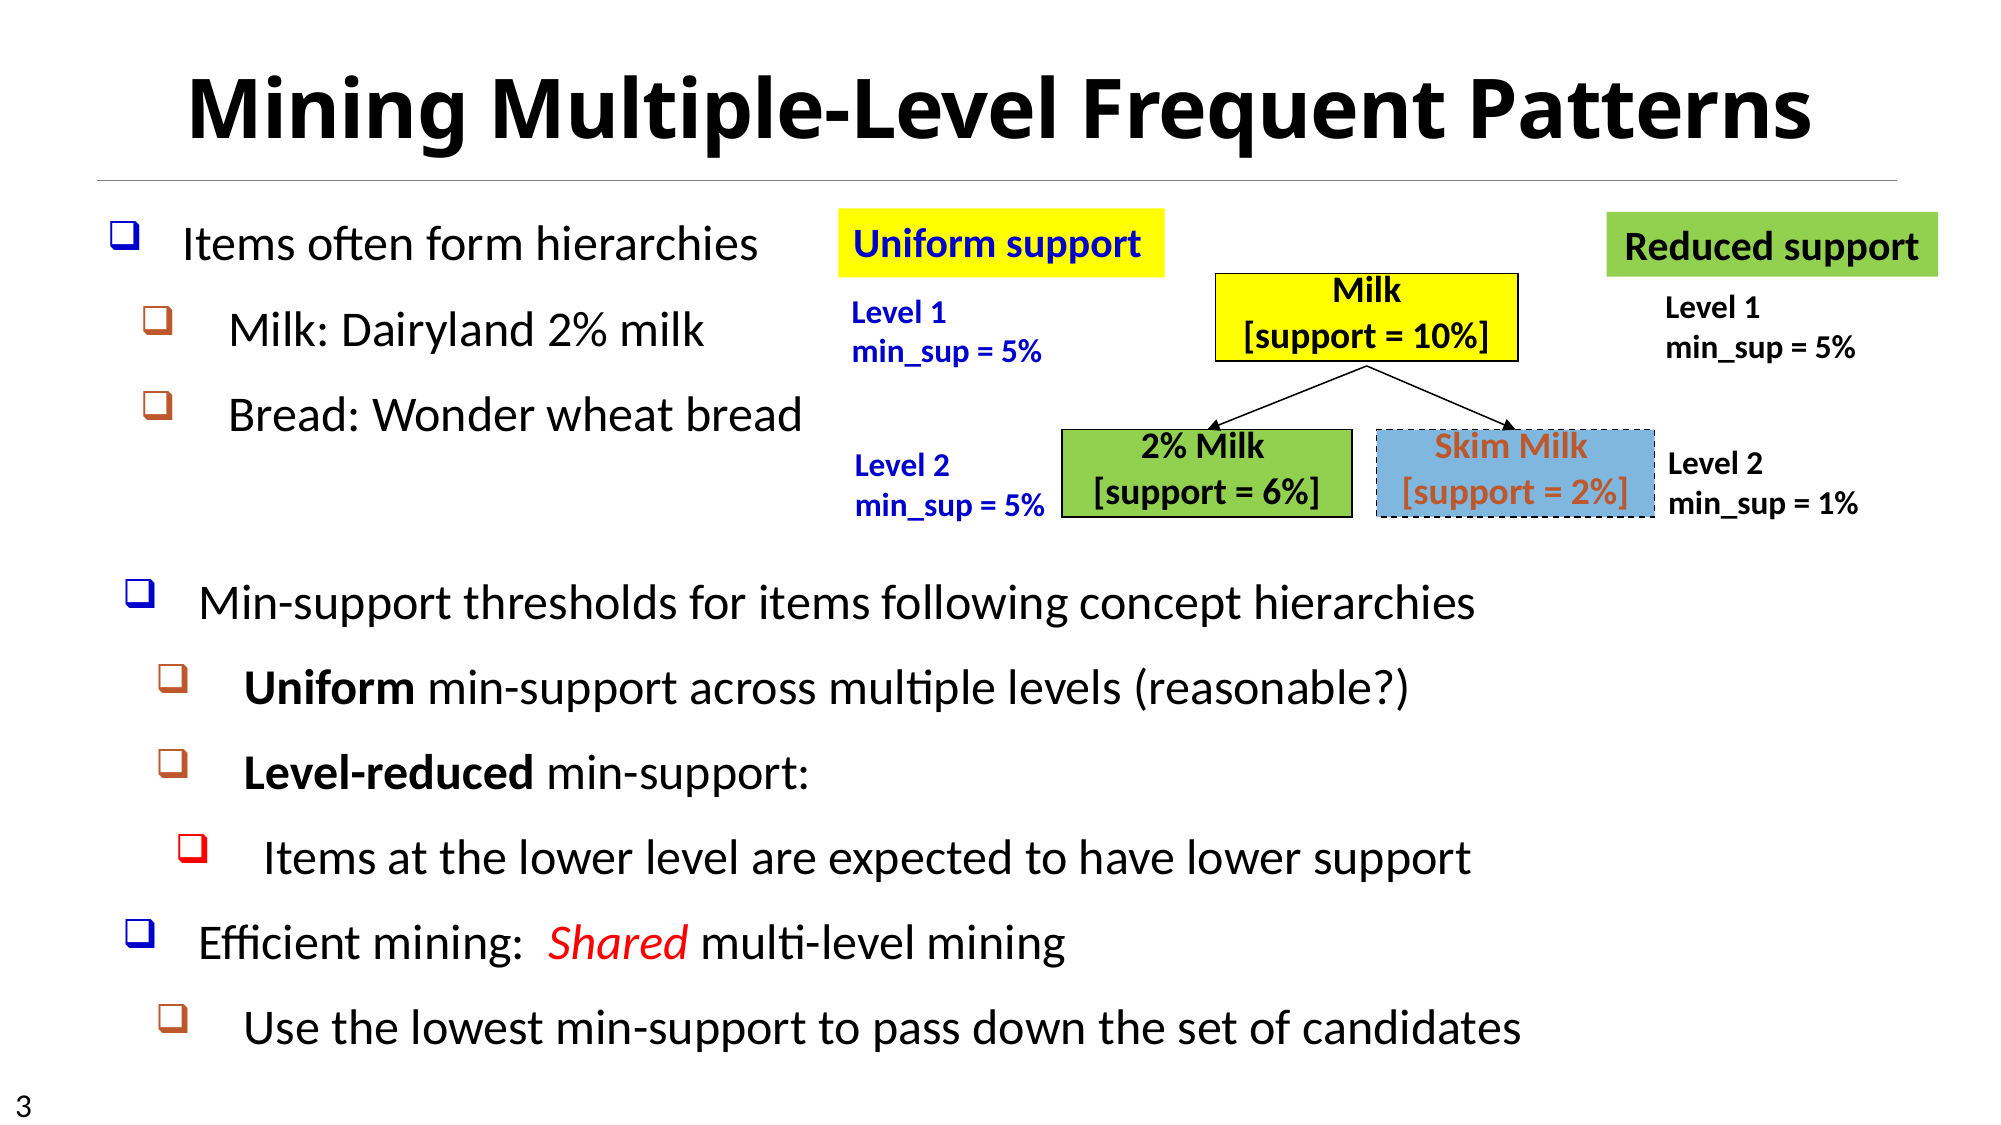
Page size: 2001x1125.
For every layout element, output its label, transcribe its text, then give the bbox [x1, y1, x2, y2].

title Mining Multiple-Level Frequent Patterns [33, 62, 1967, 163]
list Items often form hierarchies Milk: Dairyland 2% milk Bread: Wonder wheat bread [92, 203, 831, 556]
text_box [834, 207, 1939, 533]
text_box Min-support thresholds for items following concept hierarchies Uniform min-support across multiple levels (reasonable?) Level-reduced min-support: Items at the lower level are expected to have lower support Efficient mining: Shared multi-level mining Use the lowest min-support to pass down the set of candidates [107, 561, 1761, 1069]
text_box [92, 558, 1761, 1043]
